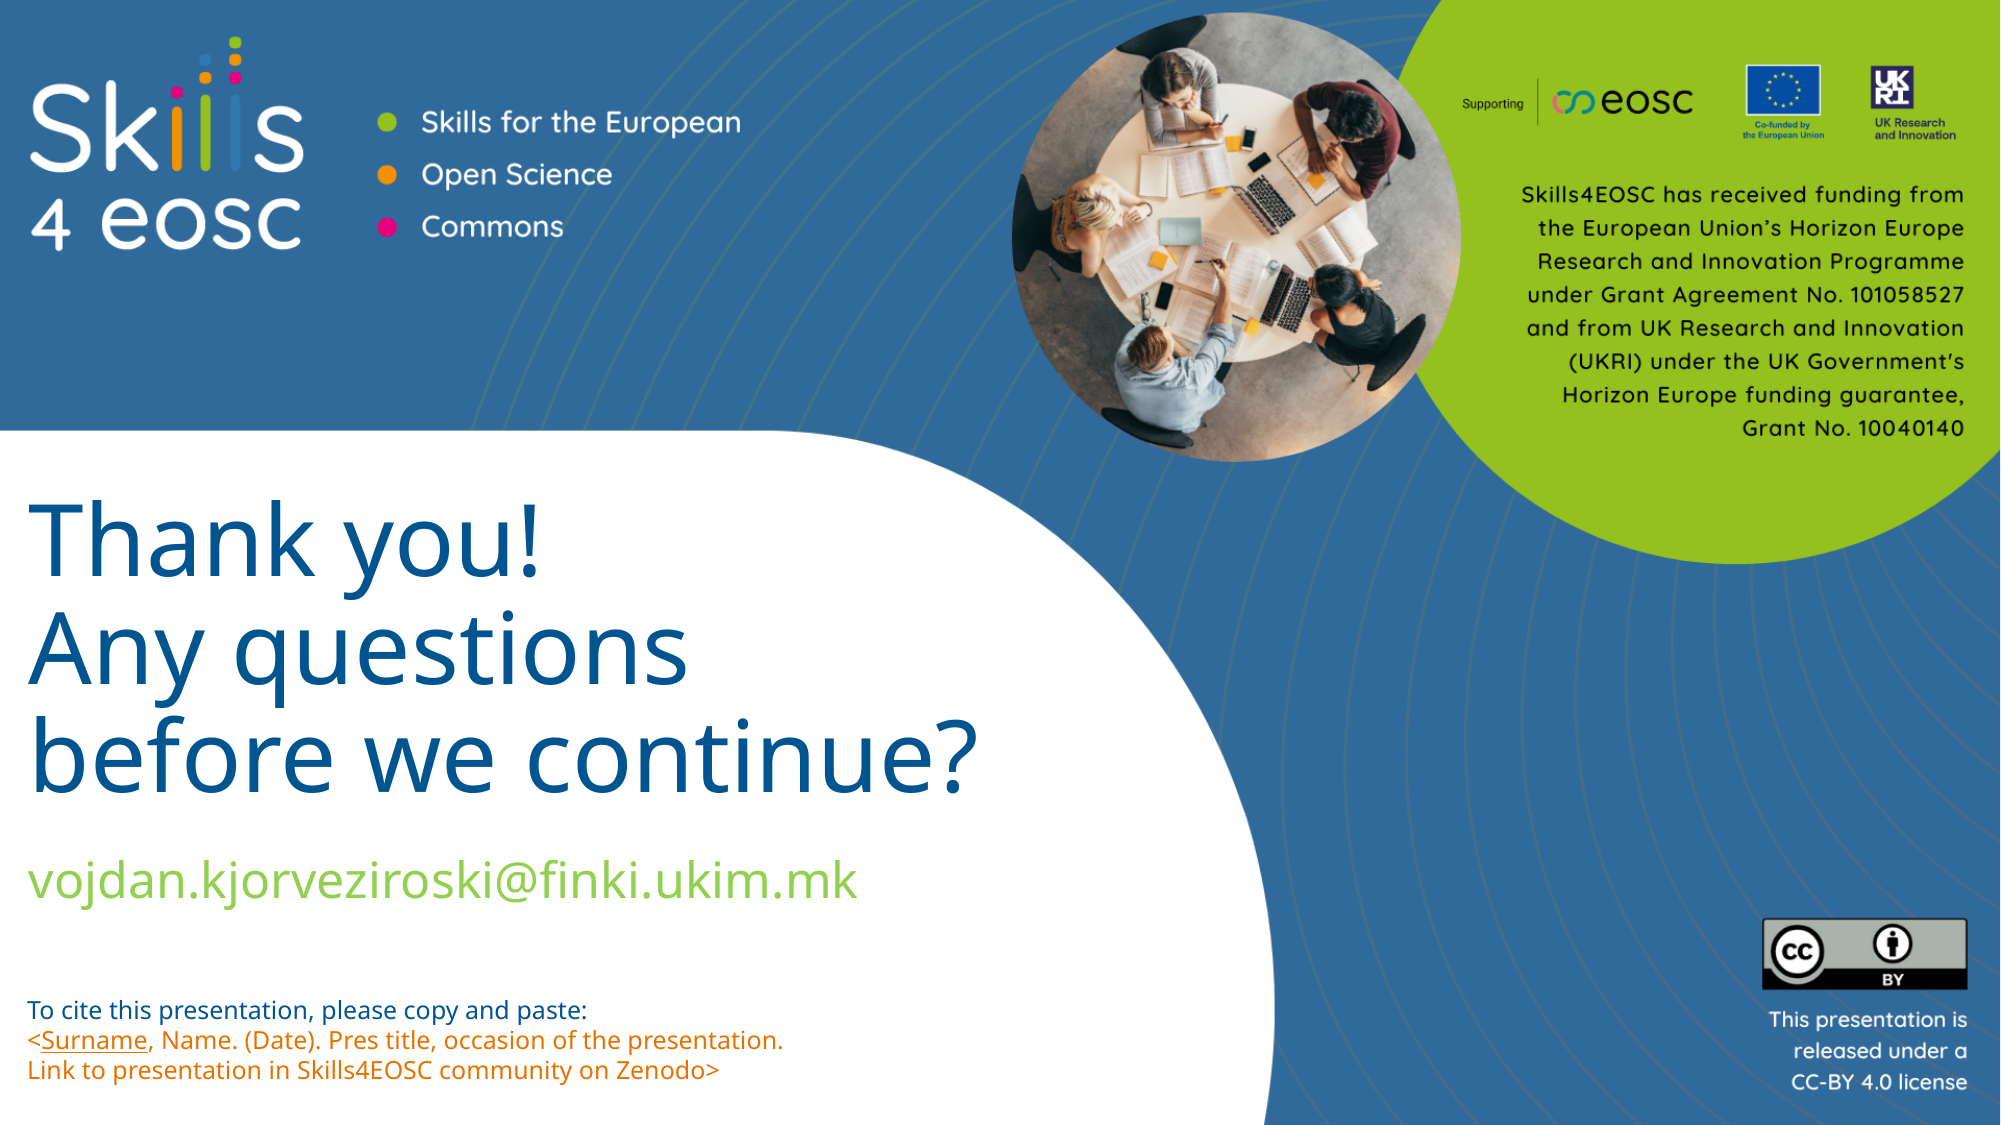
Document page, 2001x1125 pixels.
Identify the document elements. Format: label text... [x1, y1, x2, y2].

list vojdan.kjorveziroski@finki.ukim.mk [13, 848, 1024, 954]
text_box To cite this presentation, please copy and paste: <Surname, Name. (Date). Pres title, occasion of the presentation. Link to presentation in Skills4EOSC community on Zenodo> [12, 987, 1125, 1092]
title Thank you! Any questions before we continue? [13, 482, 1024, 815]
picture [0, 0, 2001, 1125]
